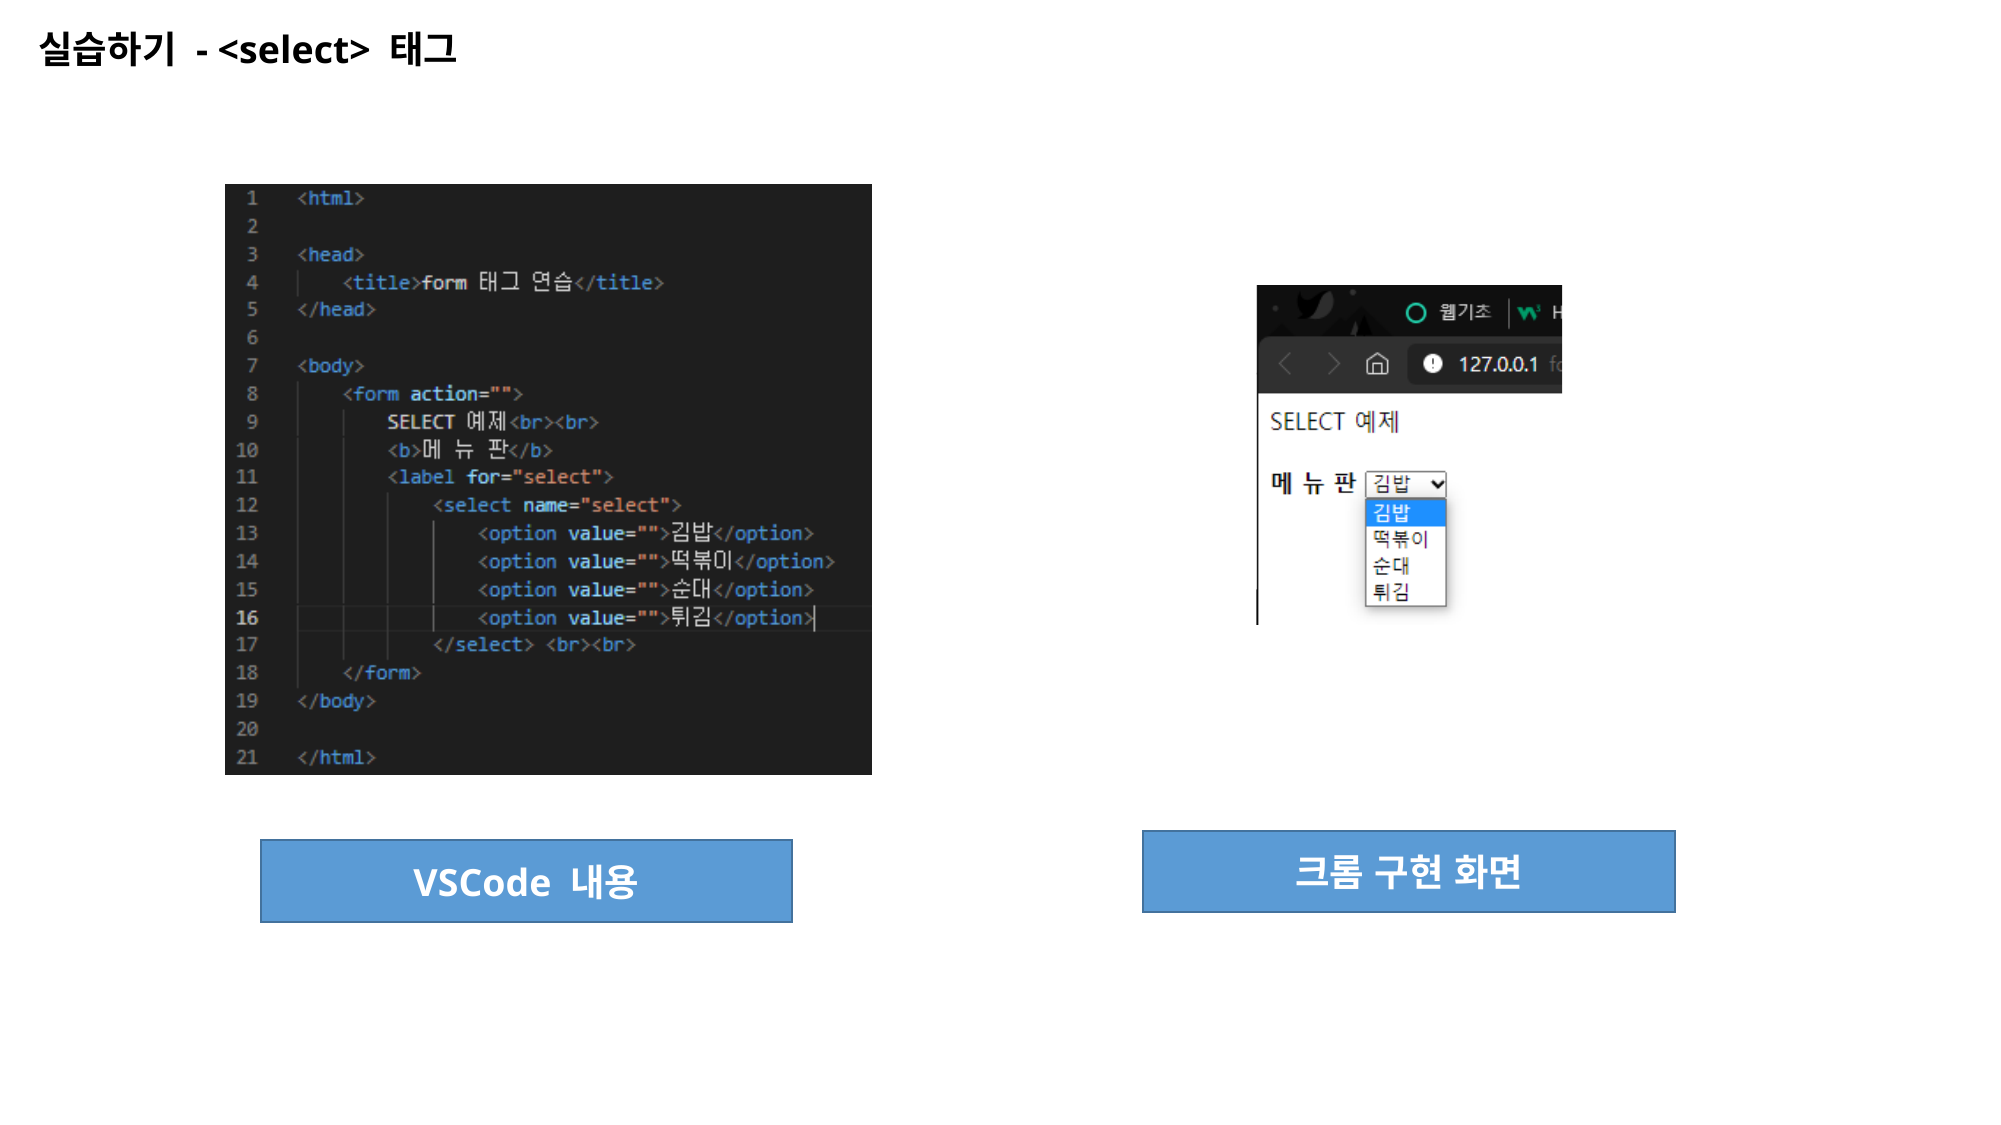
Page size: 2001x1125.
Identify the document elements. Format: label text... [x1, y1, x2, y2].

text_box VSCode 내용 [260, 839, 793, 923]
picture [225, 184, 872, 776]
text_box 크롬 구현 화면 [1142, 830, 1676, 913]
text_box 실습하기 - <select> 태그 [23, 18, 1445, 79]
picture [1256, 285, 1563, 625]
